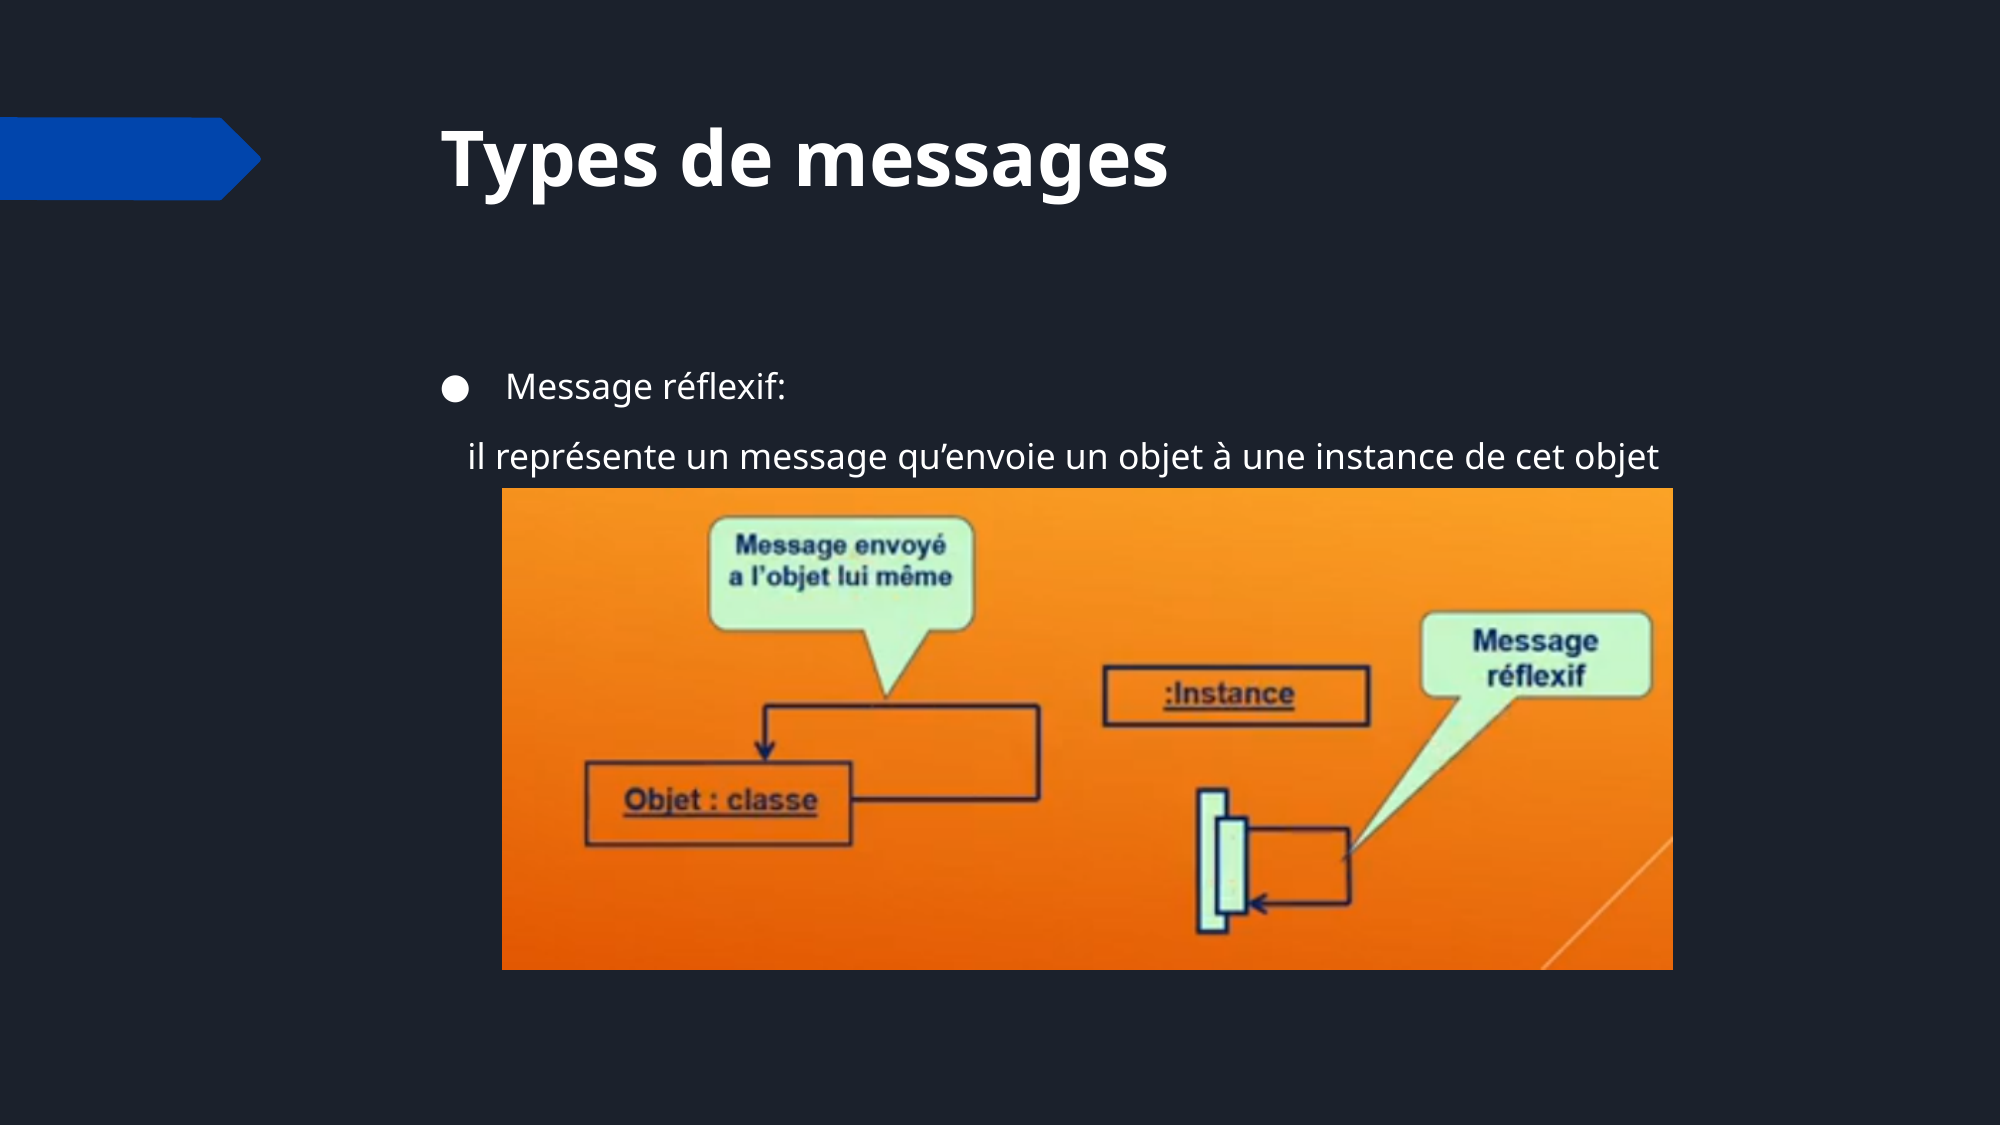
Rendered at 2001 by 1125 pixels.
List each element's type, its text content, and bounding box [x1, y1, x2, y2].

picture [502, 488, 1673, 970]
title Types de messages [425, 102, 1888, 313]
list Message réflexif: il représente un message qu’envoie un objet à une instance de cet objet [424, 350, 1888, 1004]
